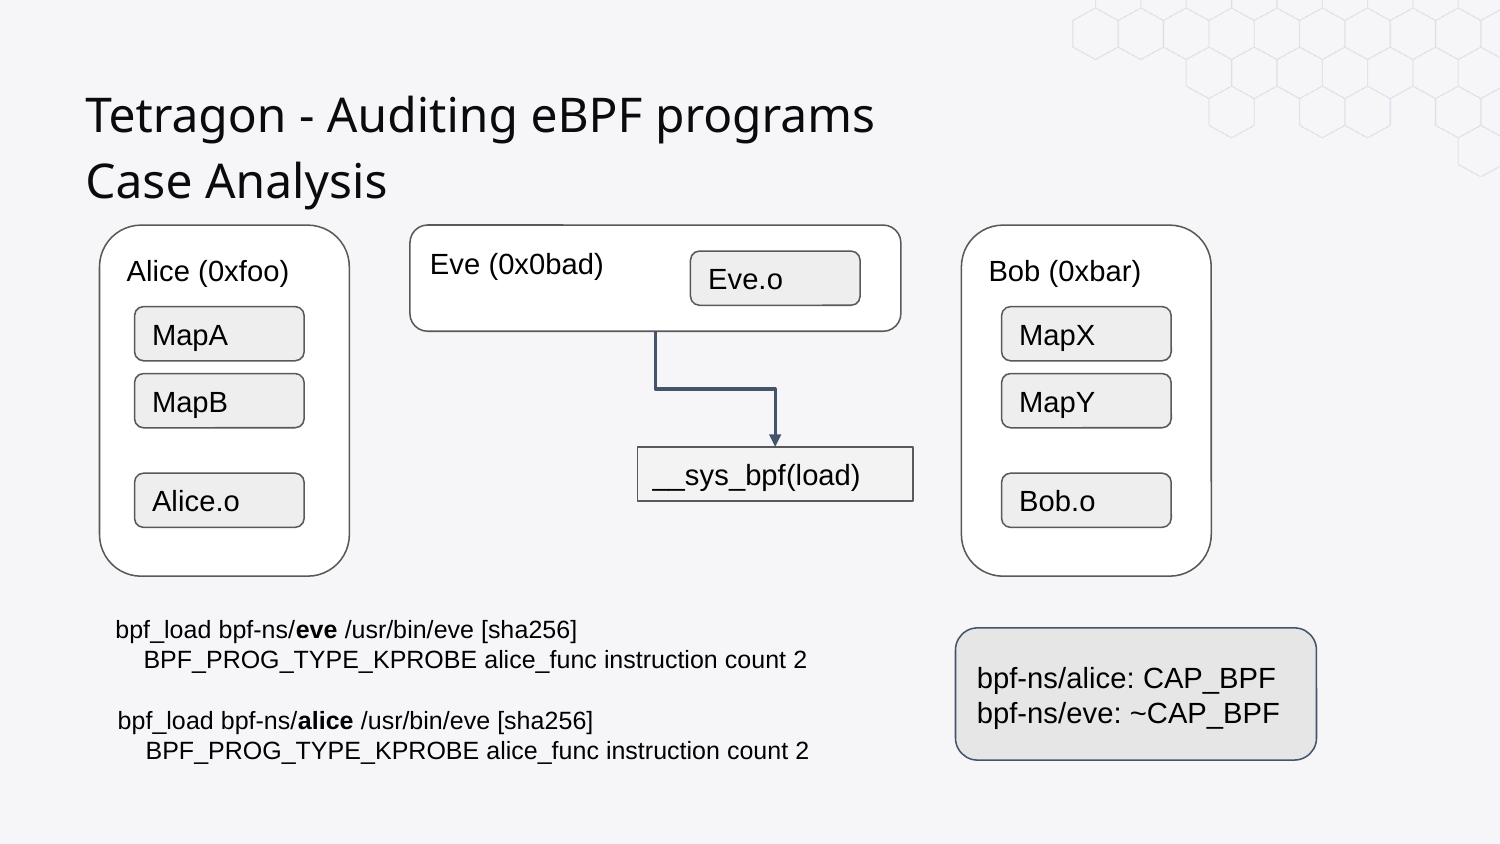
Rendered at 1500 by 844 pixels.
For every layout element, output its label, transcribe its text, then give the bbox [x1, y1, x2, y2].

text_box bpf-ns/alice: CAP_BPF bpf-ns/eve: ~CAP_BPF [955, 627, 1317, 761]
text_box MapX [1001, 306, 1172, 361]
text_box Alice.o [134, 473, 305, 528]
text_box Alice (0xfoo) [99, 225, 350, 577]
text_box [957, 617, 962, 639]
text_box MapY [1001, 373, 1172, 428]
text_box MapB [134, 373, 305, 428]
text_box Eve (0x0bad) [409, 225, 901, 332]
picture [0, 0, 1500, 844]
text_box Bob (0xbar) [961, 225, 1212, 577]
text_box __sys_bpf(load) [637, 446, 913, 501]
text_box MapA [134, 306, 305, 361]
text_box bpf_load bpf-ns/alice /usr/bin/eve [sha256] BPF_PROG_TYPE_KPROBE alice_func instruction count 2 [102, 689, 1207, 780]
text_box Bob.o [1001, 473, 1172, 528]
text_box Eve.o [690, 251, 861, 306]
title Tetragon - Auditing eBPF programs Case Analysis [78, 68, 1230, 226]
text_box bpf_load bpf-ns/eve /usr/bin/eve [sha256] BPF_PROG_TYPE_KPROBE alice_func instruction count 2 [100, 598, 1205, 689]
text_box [657, 328, 774, 450]
